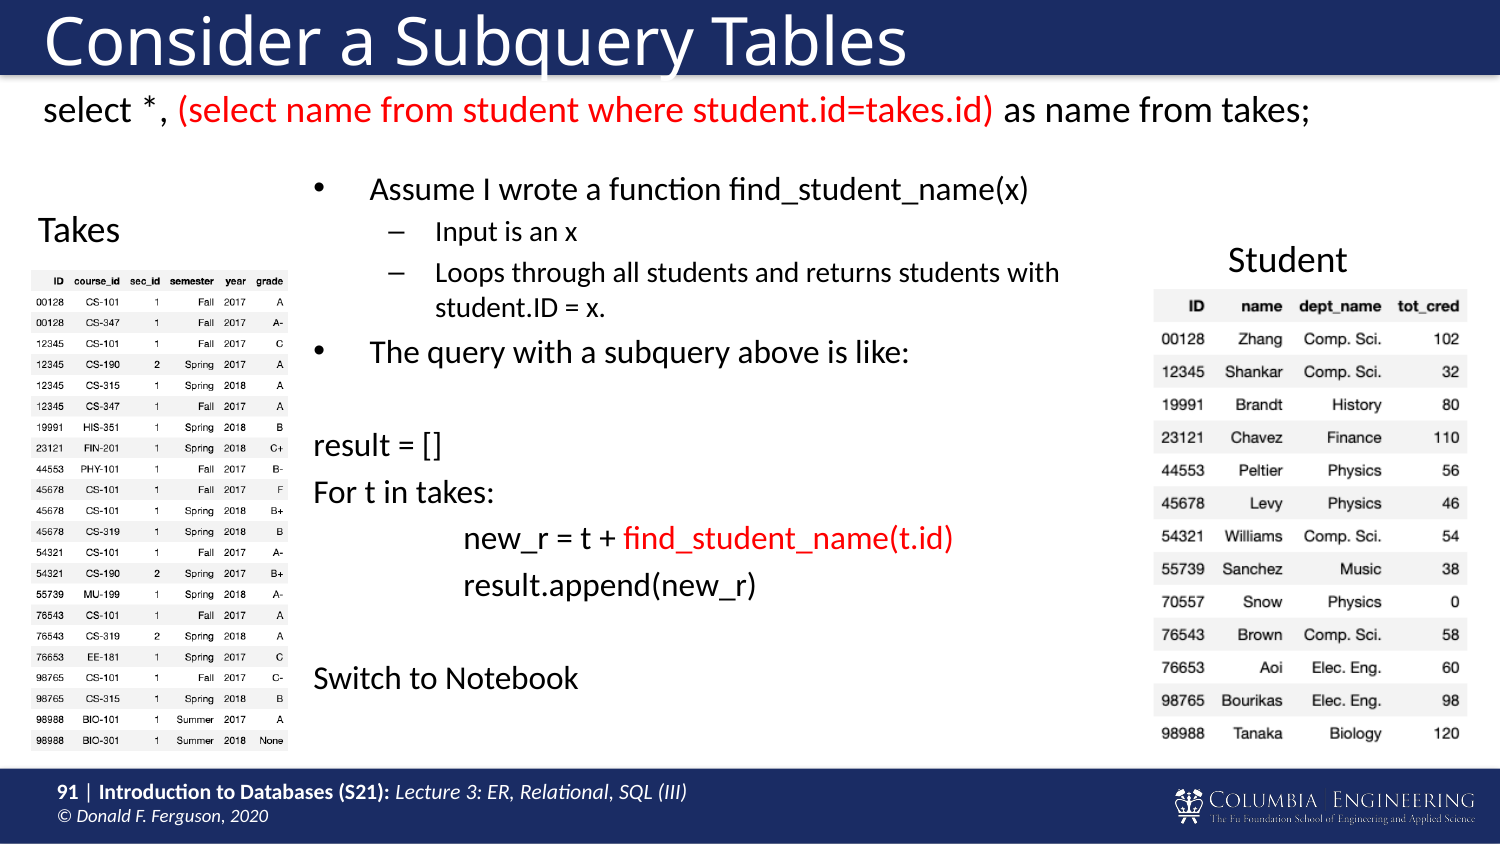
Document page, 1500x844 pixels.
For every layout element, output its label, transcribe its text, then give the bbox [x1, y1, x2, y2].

title Consider a Subquery Tables [28, 0, 1450, 73]
text_box Takes [23, 197, 136, 257]
text_box Student [1213, 227, 1363, 286]
picture [28, 264, 299, 755]
text_box select *, (select name from student where student.id=takes.id) as name from takes; [28, 77, 1400, 138]
picture [1149, 287, 1478, 755]
list Assume I wrote a function find_student_name(x) Input is an x Loops through all students and returns students with student.ID = x. The query with a subquery above is like: result = [] For t in takes: new_r = t + find_student_name(t.id) result.append(new_r) Switch to Notebook [298, 159, 1138, 760]
